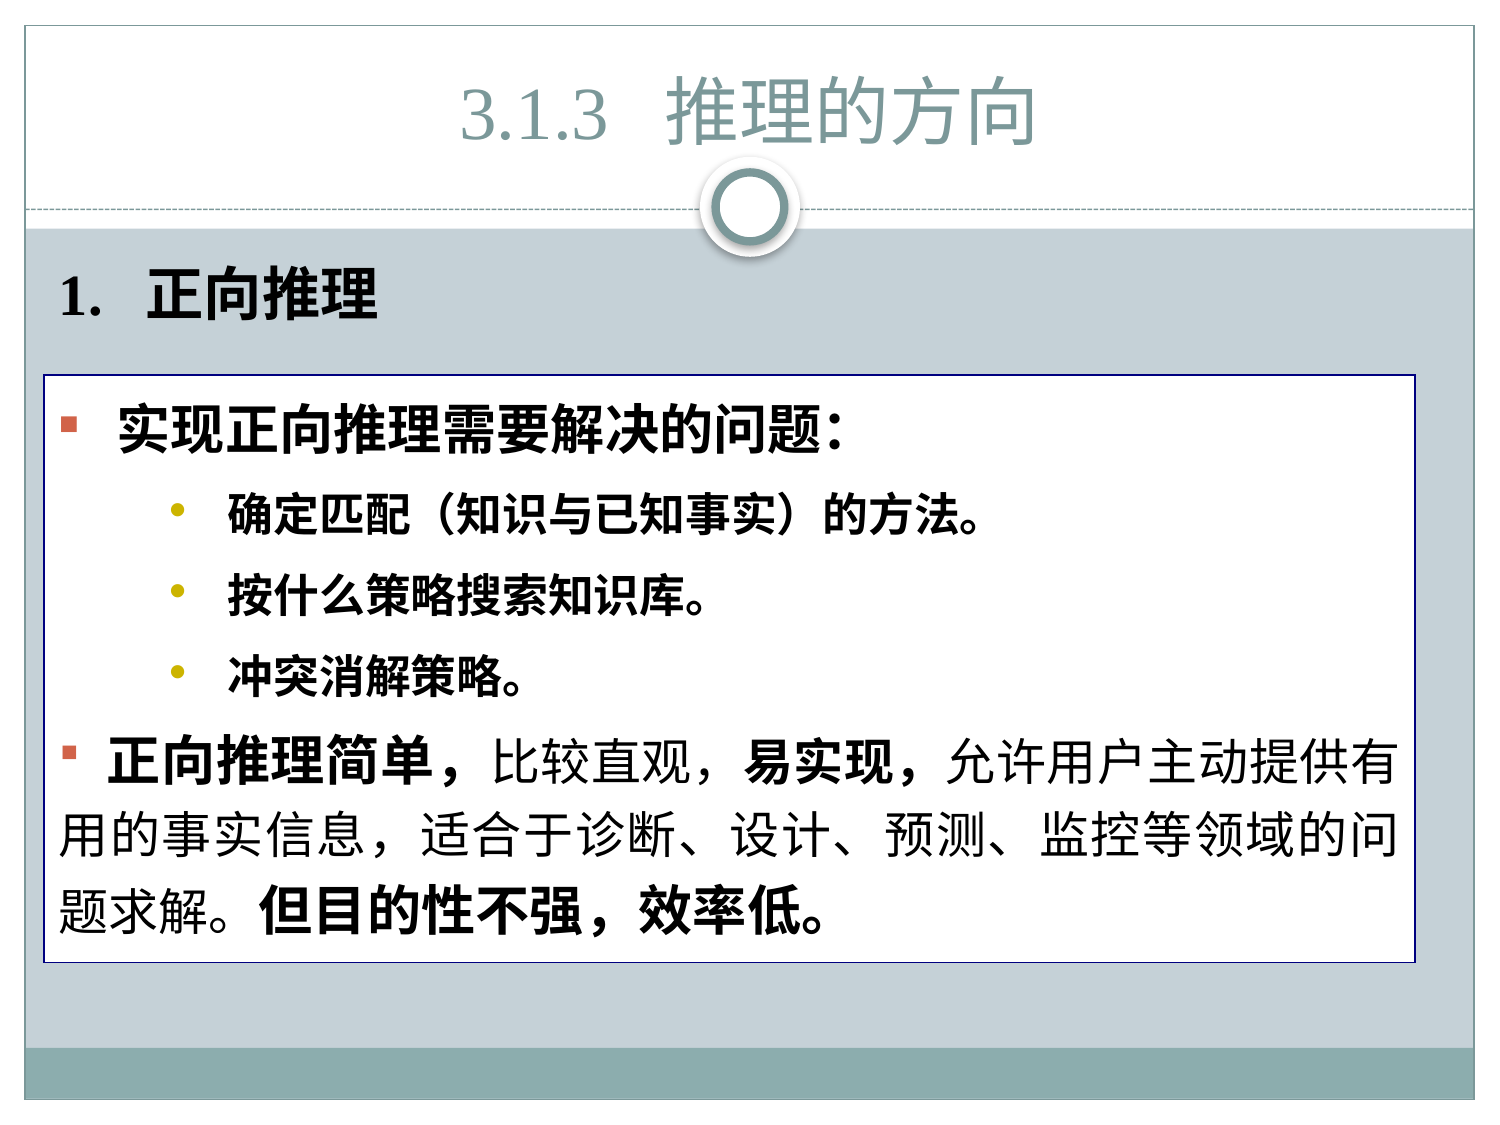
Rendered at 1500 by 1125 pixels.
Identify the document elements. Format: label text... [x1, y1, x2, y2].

slide_number [715, 168, 791, 241]
list 实现正向推理需要解决的问题： 确定匹配（知识与已知事实）的方法。 按什么策略搜索知识库。 冲突消解策略。 正向推理简单，比较直观，易实现，允许用户主动提供有用的事实信息，适合于诊断、设计、预测、监控等领域的问题求解。但目的性不强，效率低。 [43, 374, 1416, 963]
text_box 1. 正向推理 [44, 249, 394, 335]
title 3.1.3 推理的方向 [49, 37, 1450, 163]
